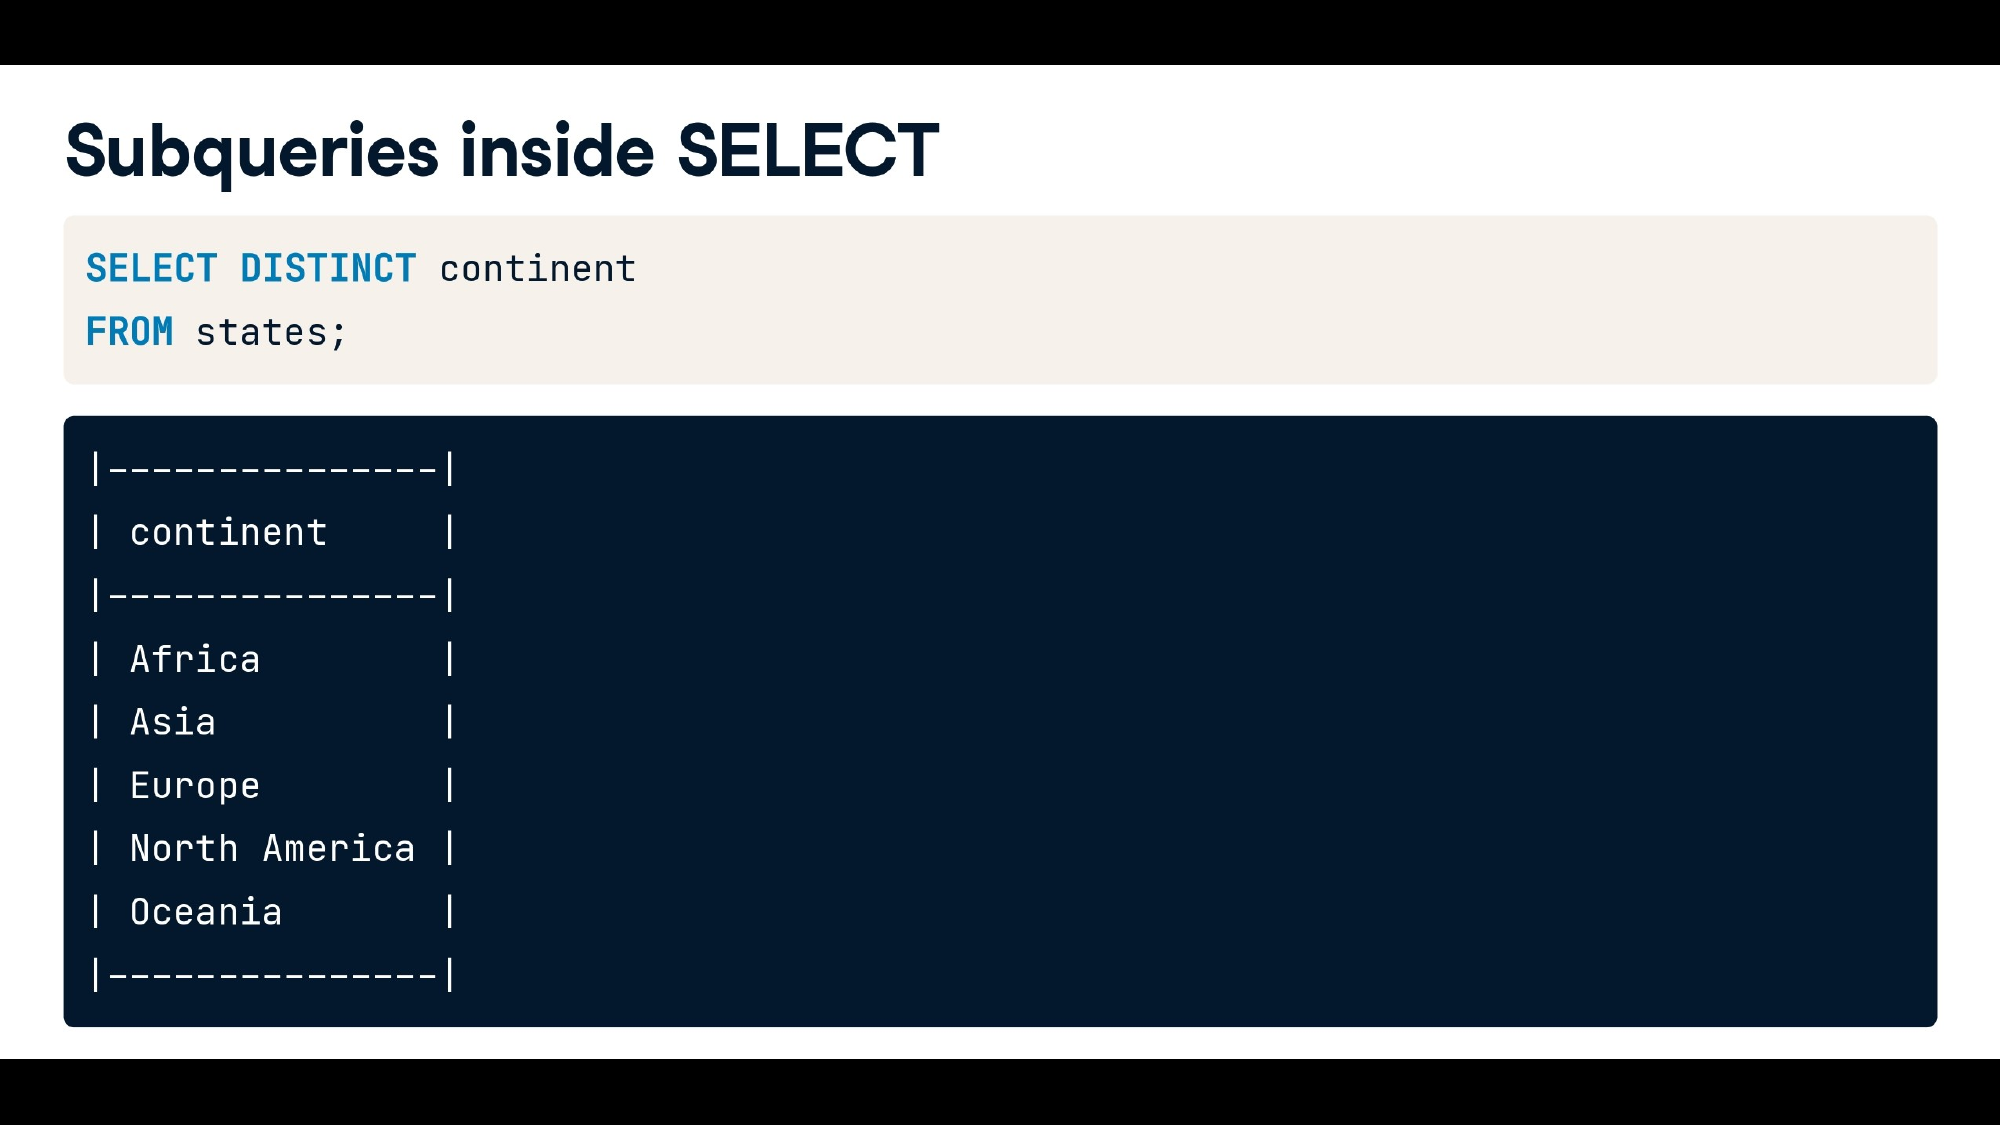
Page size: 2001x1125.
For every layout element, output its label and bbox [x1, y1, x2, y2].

picture [0, 65, 2000, 1059]
